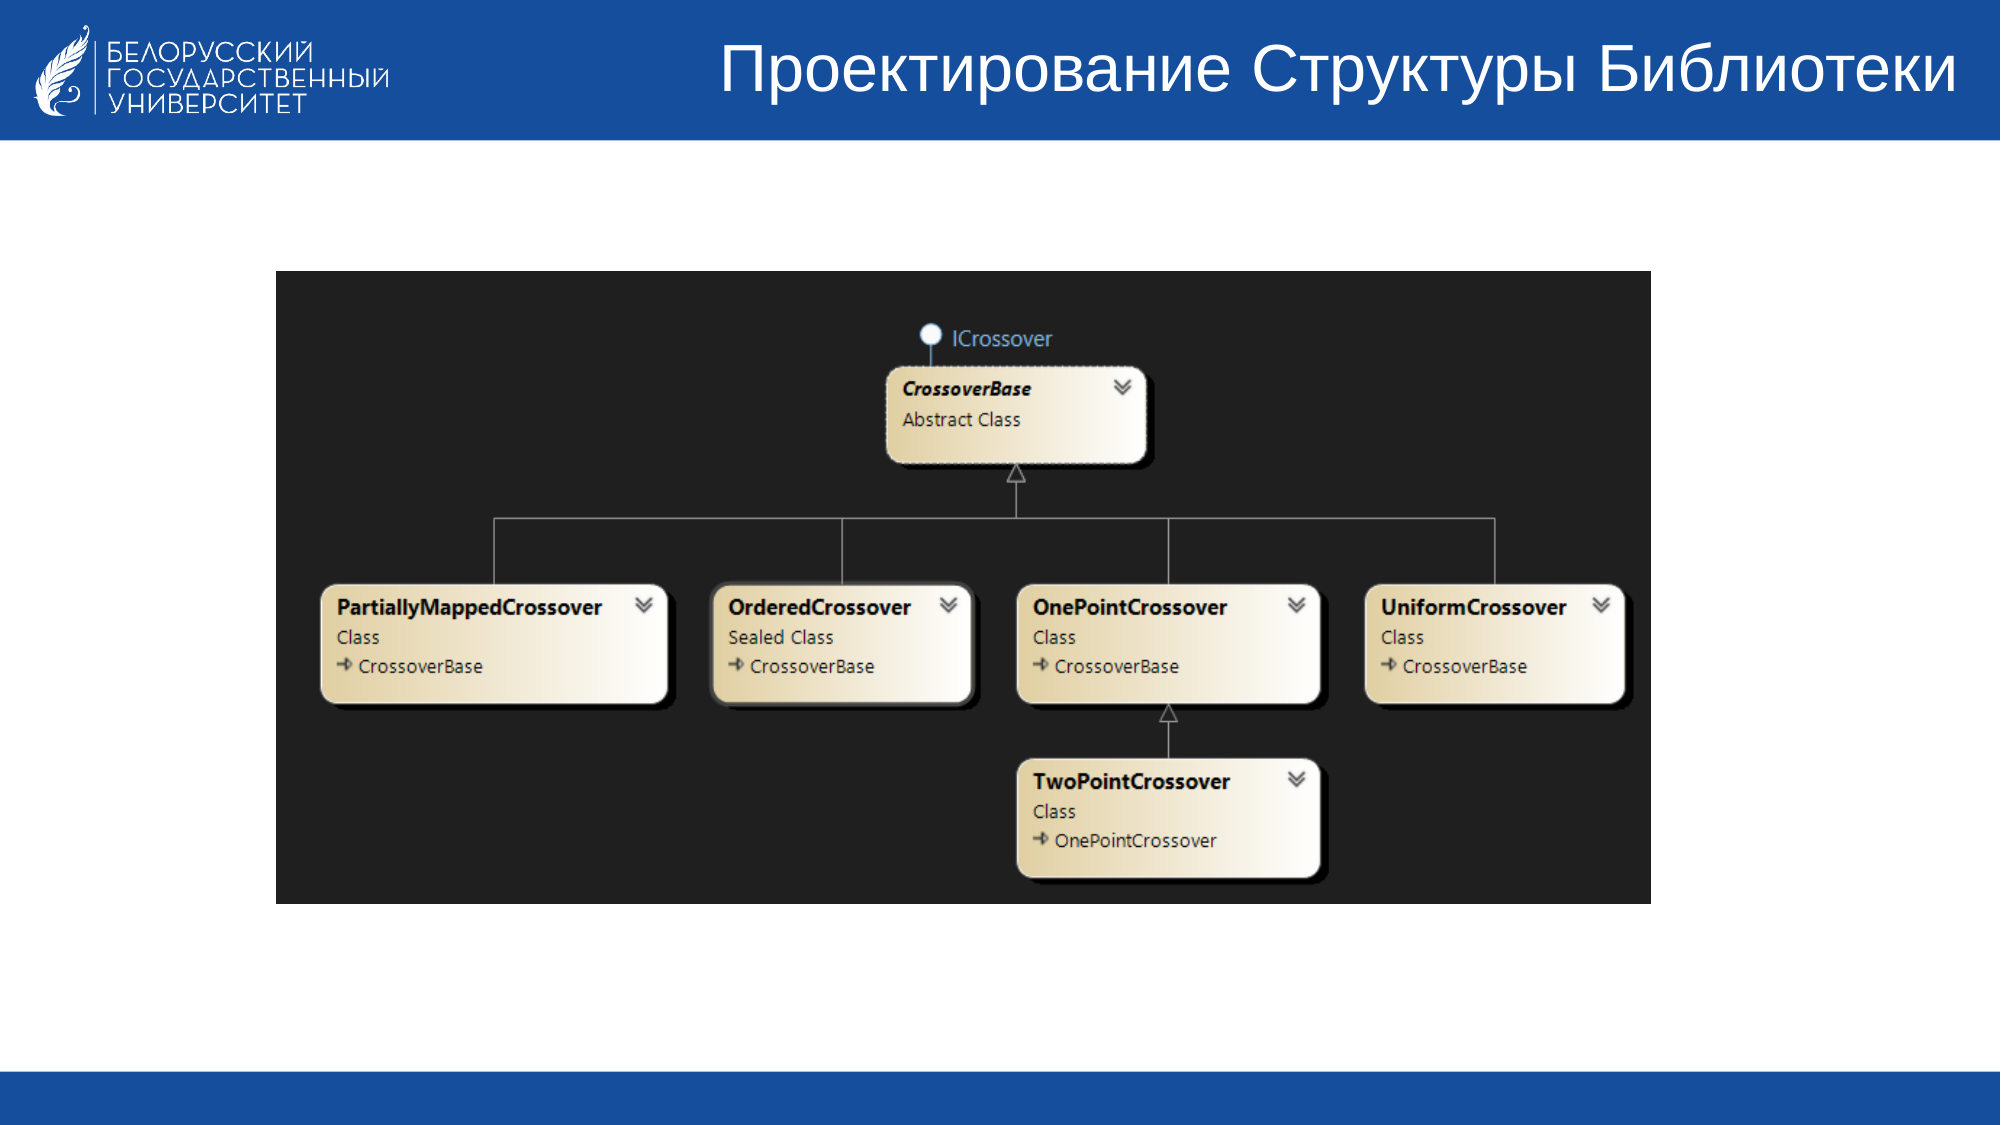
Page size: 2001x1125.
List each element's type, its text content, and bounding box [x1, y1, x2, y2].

picture [276, 271, 1651, 904]
picture [33, 25, 388, 116]
title Проектирование Структуры Библиотеки [647, 6, 1975, 134]
